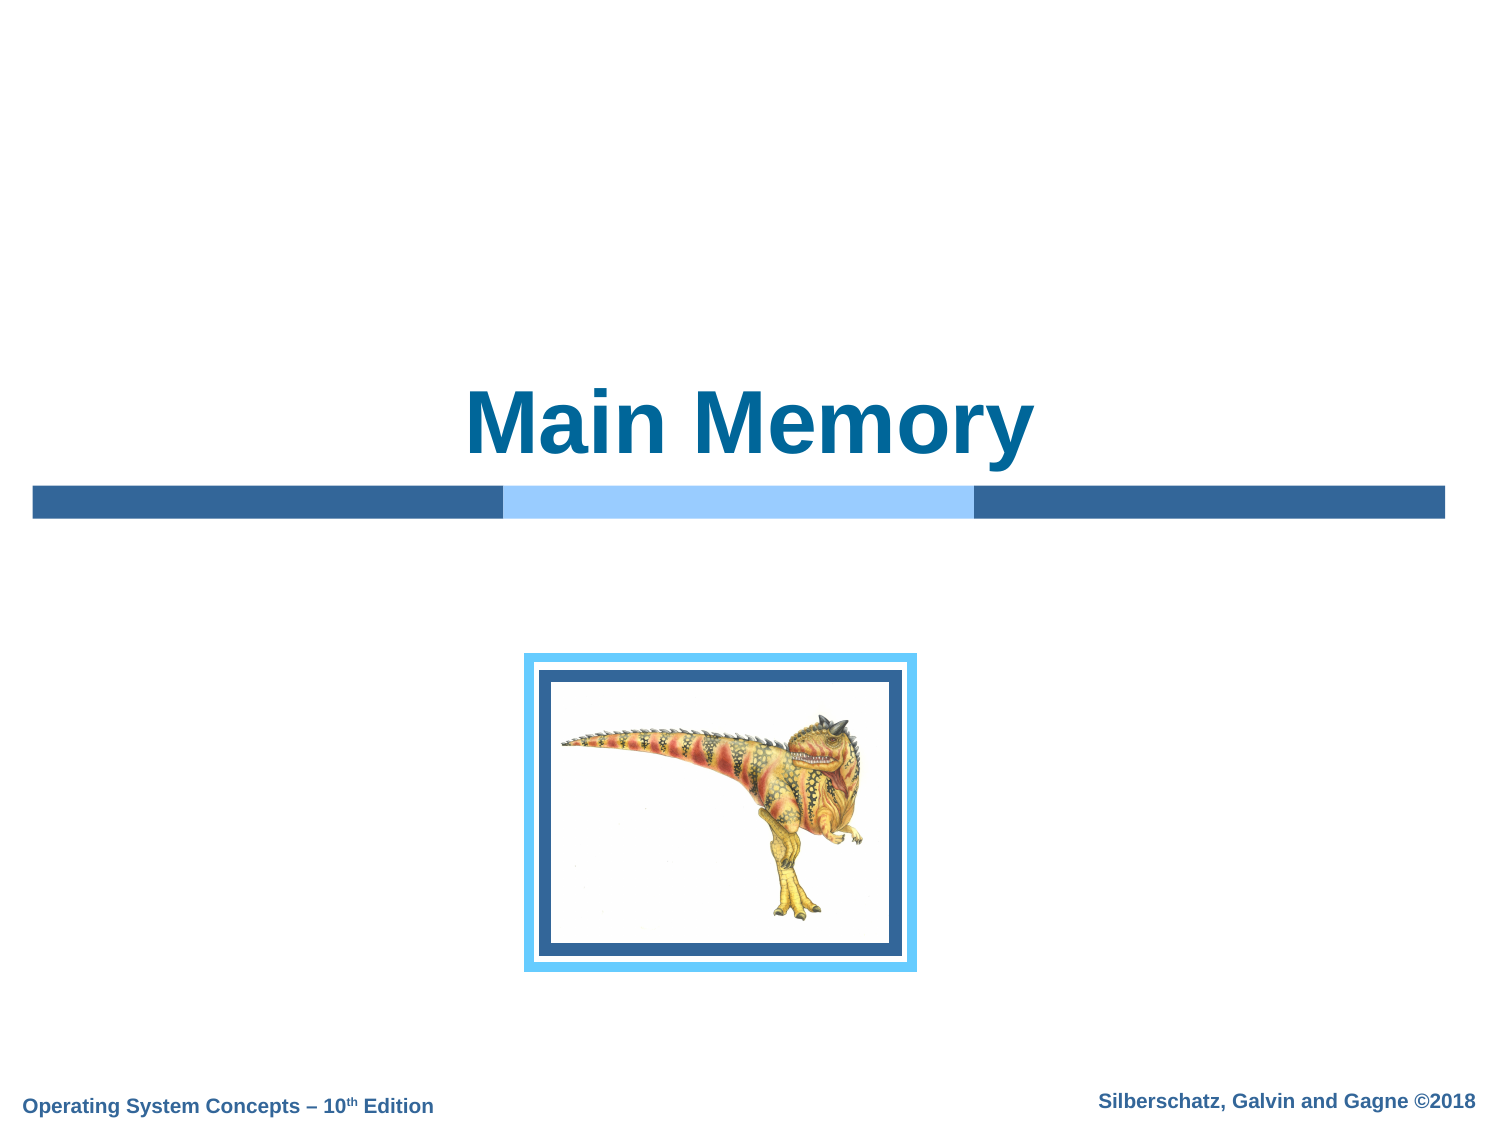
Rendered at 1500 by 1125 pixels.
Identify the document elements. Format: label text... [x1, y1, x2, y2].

title Main Memory [112, 130, 1388, 480]
picture [551, 682, 889, 943]
